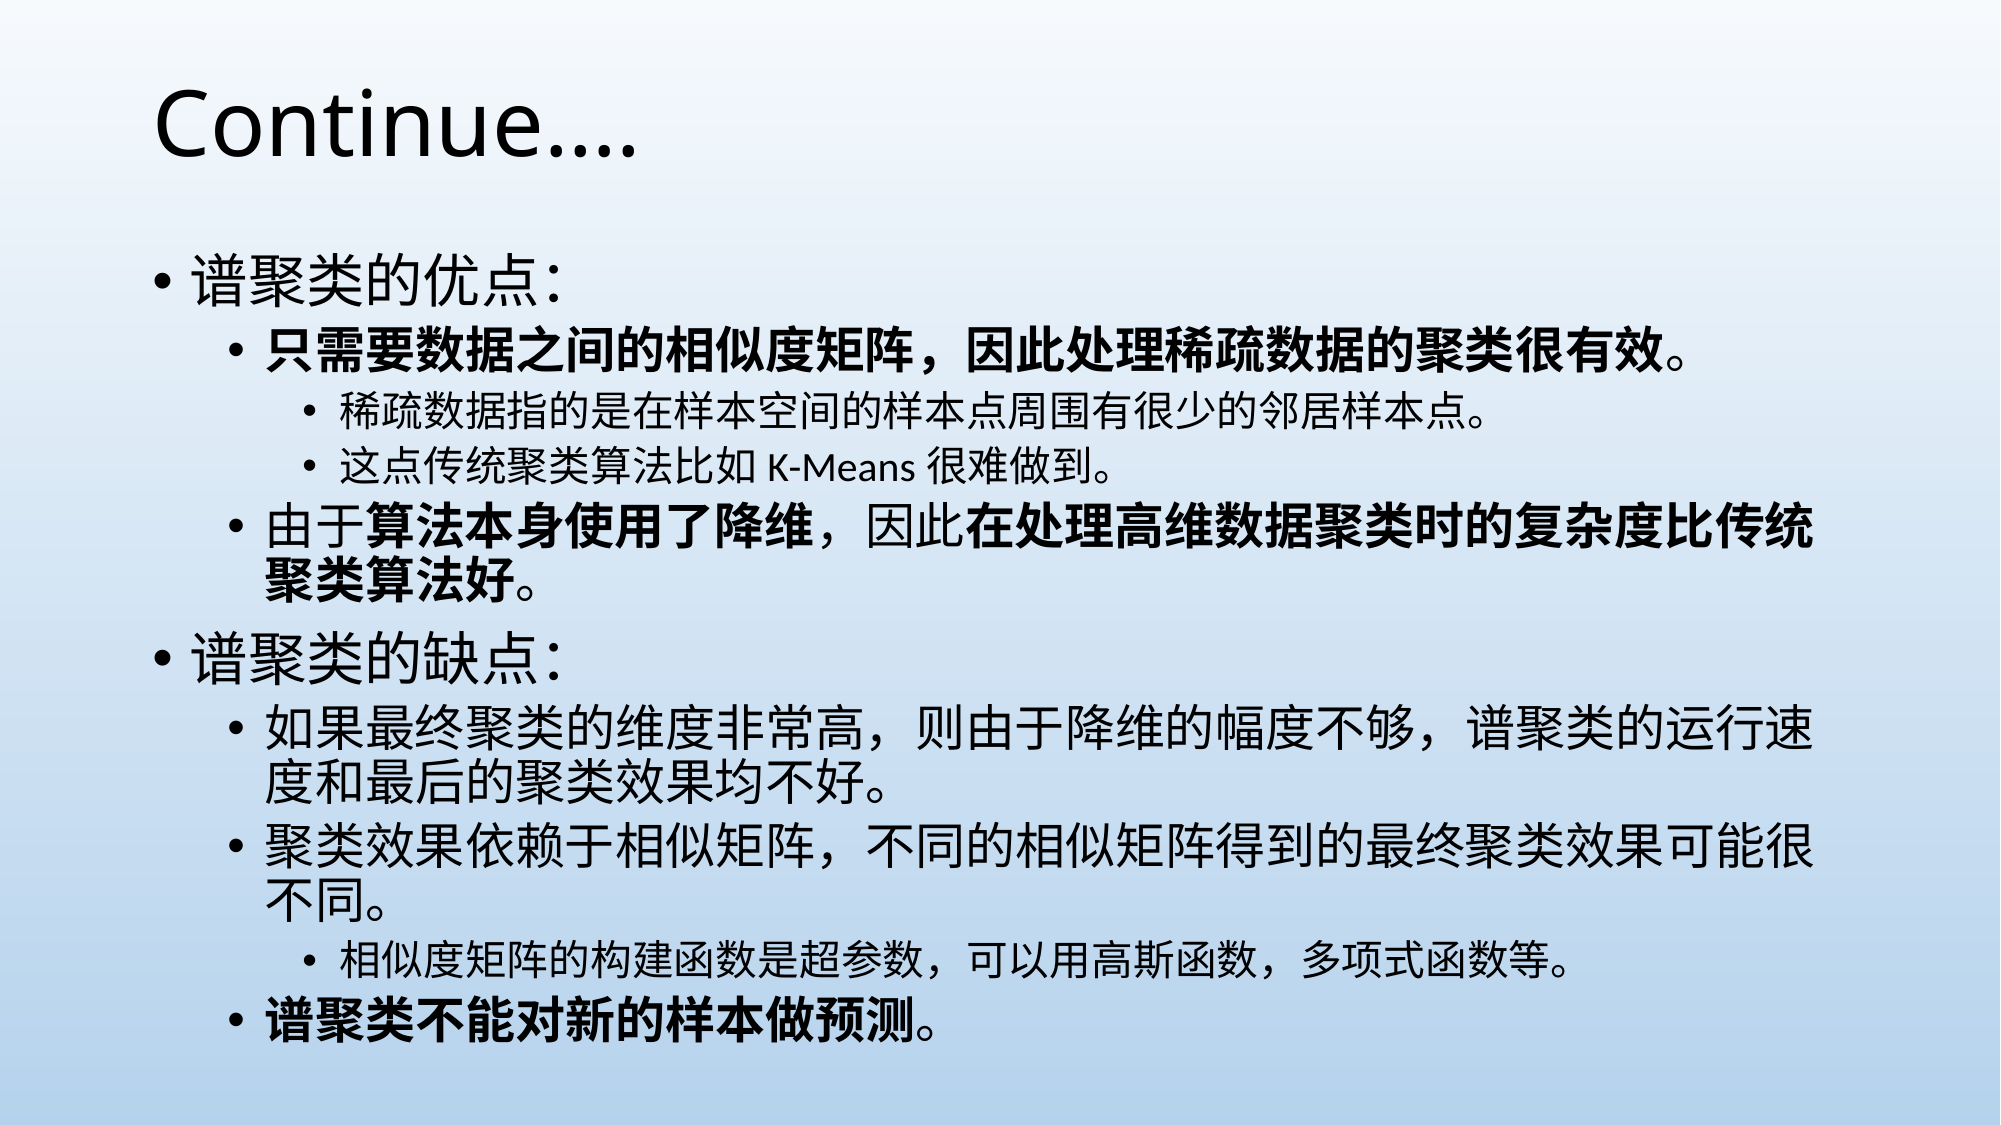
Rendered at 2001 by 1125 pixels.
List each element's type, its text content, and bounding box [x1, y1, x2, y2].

list 谱聚类的优点： 只需要数据之间的相似度矩阵，因此处理稀疏数据的聚类很有效。 稀疏数据指的是在样本空间的样本点周围有很少的邻居样本点。 这点传统聚类算法比如K-Means很难做到。 由于算法本身使用了降维，因此在处理高维数据聚类时的复杂度比传统聚类算法好。 谱聚类的缺点： 如果最终聚类的维度非常高，则由于降维的幅度不够，谱聚类的运行速度和最后的聚类效果均不好。 聚类效果依赖于相似矩阵，不同的相似矩阵得到的最终聚类效果可能很不同。 相似度矩阵的构建函数是超参数，可以用高斯函数，多项式函数等。 谱聚类不能对新的样本做预测。 [137, 245, 1863, 1073]
title Continue…. [137, 59, 1863, 195]
